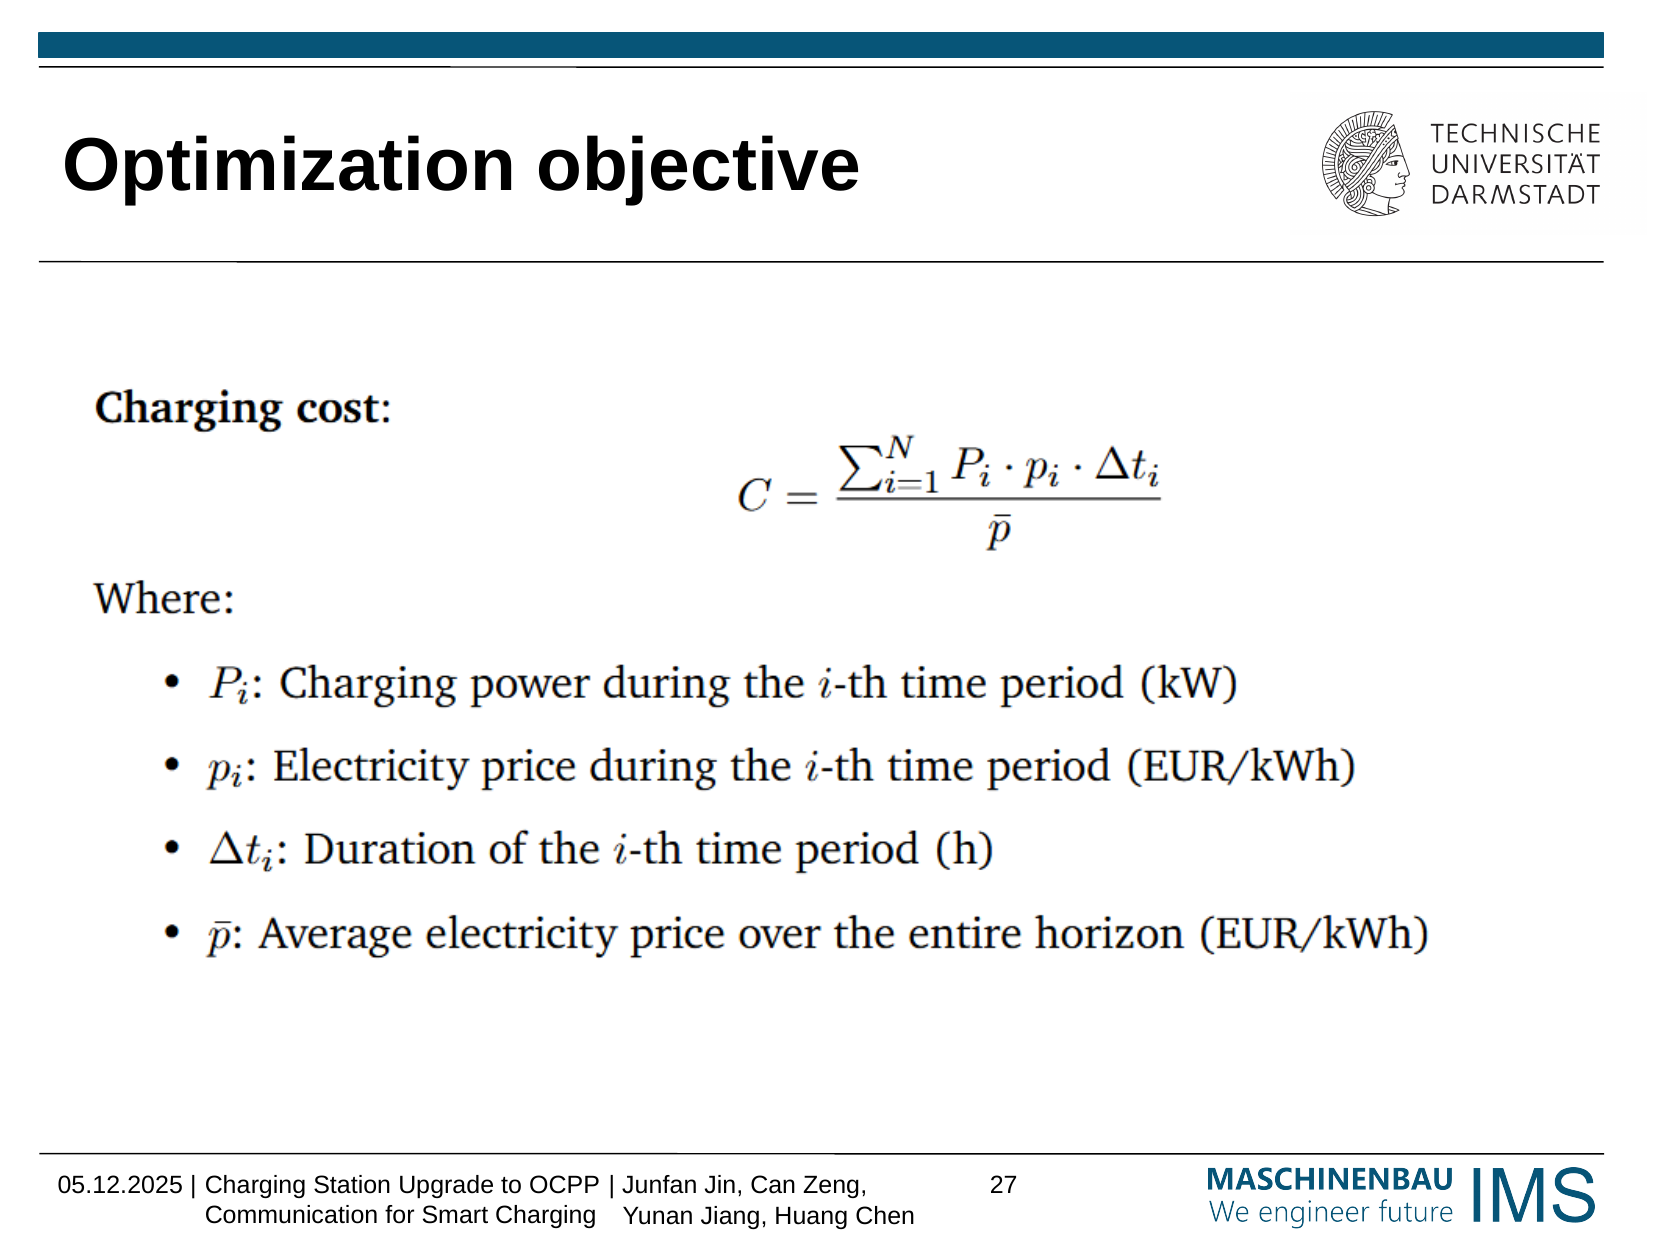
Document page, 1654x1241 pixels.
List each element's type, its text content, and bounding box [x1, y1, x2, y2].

title Optimization objective [62, 88, 1288, 244]
picture [1288, 88, 1651, 239]
picture [1301, 1167, 1309, 1176]
picture [1216, 1167, 1225, 1181]
picture [1335, 1167, 1343, 1180]
picture [1439, 1167, 1447, 1185]
picture [1375, 1167, 1383, 1179]
picture [1562, 1167, 1595, 1201]
picture [62, 374, 1512, 978]
picture [1208, 1167, 1595, 1230]
